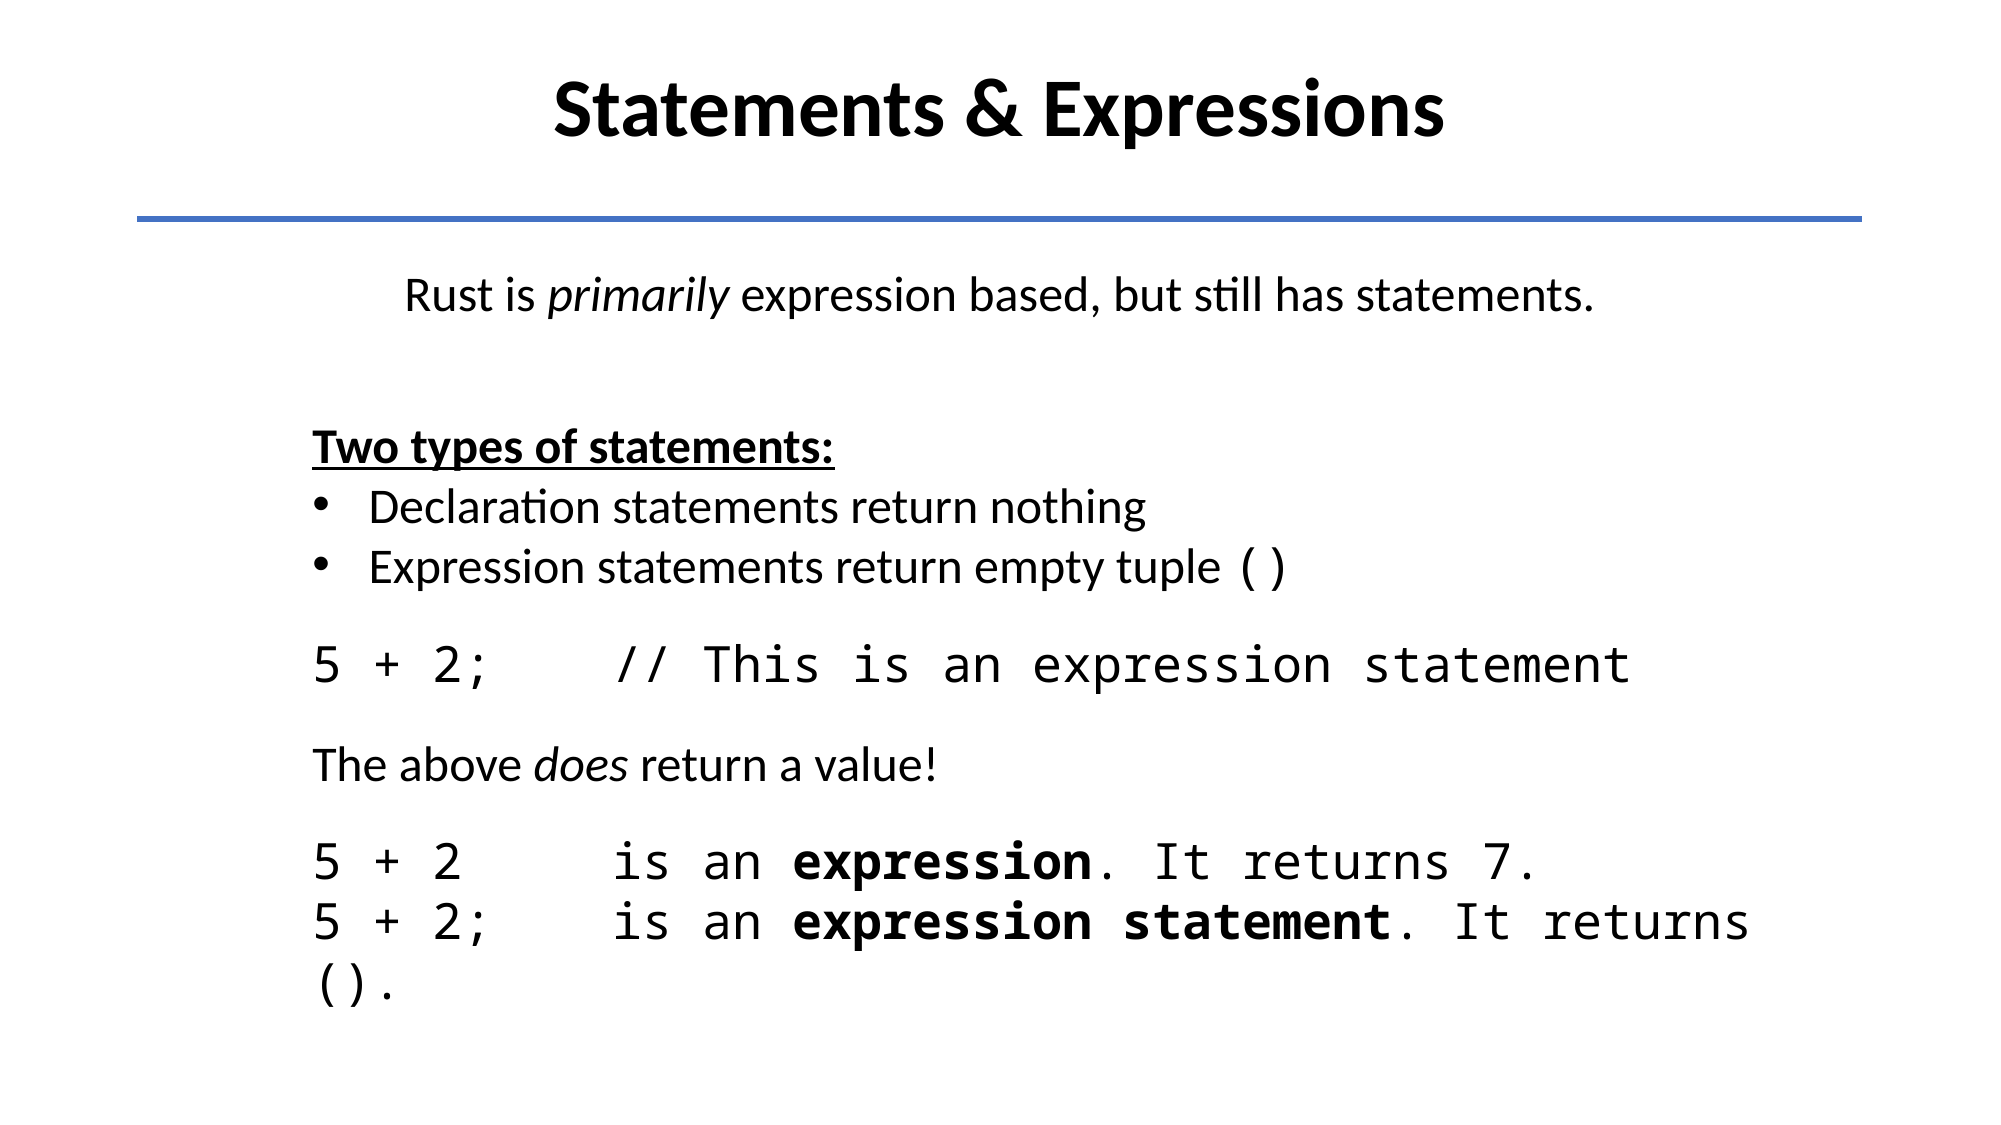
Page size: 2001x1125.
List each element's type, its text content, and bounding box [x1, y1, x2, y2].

text_box Rust is primarily expression based, but still has statements. [137, 254, 1863, 329]
text_box Two types of statements: Declaration statements return nothing Expression statements return empty tuple () [297, 406, 1703, 601]
text_box The above does return a value! [297, 723, 1688, 799]
text_box 5 + 2 is an expression. It returns 7. 5 + 2; is an expression statement. It returns (). [297, 821, 1841, 1017]
text_box Statements & Expressions [137, 1, 1863, 218]
text_box 5 + 2; // This is an expression statement [297, 625, 1744, 701]
